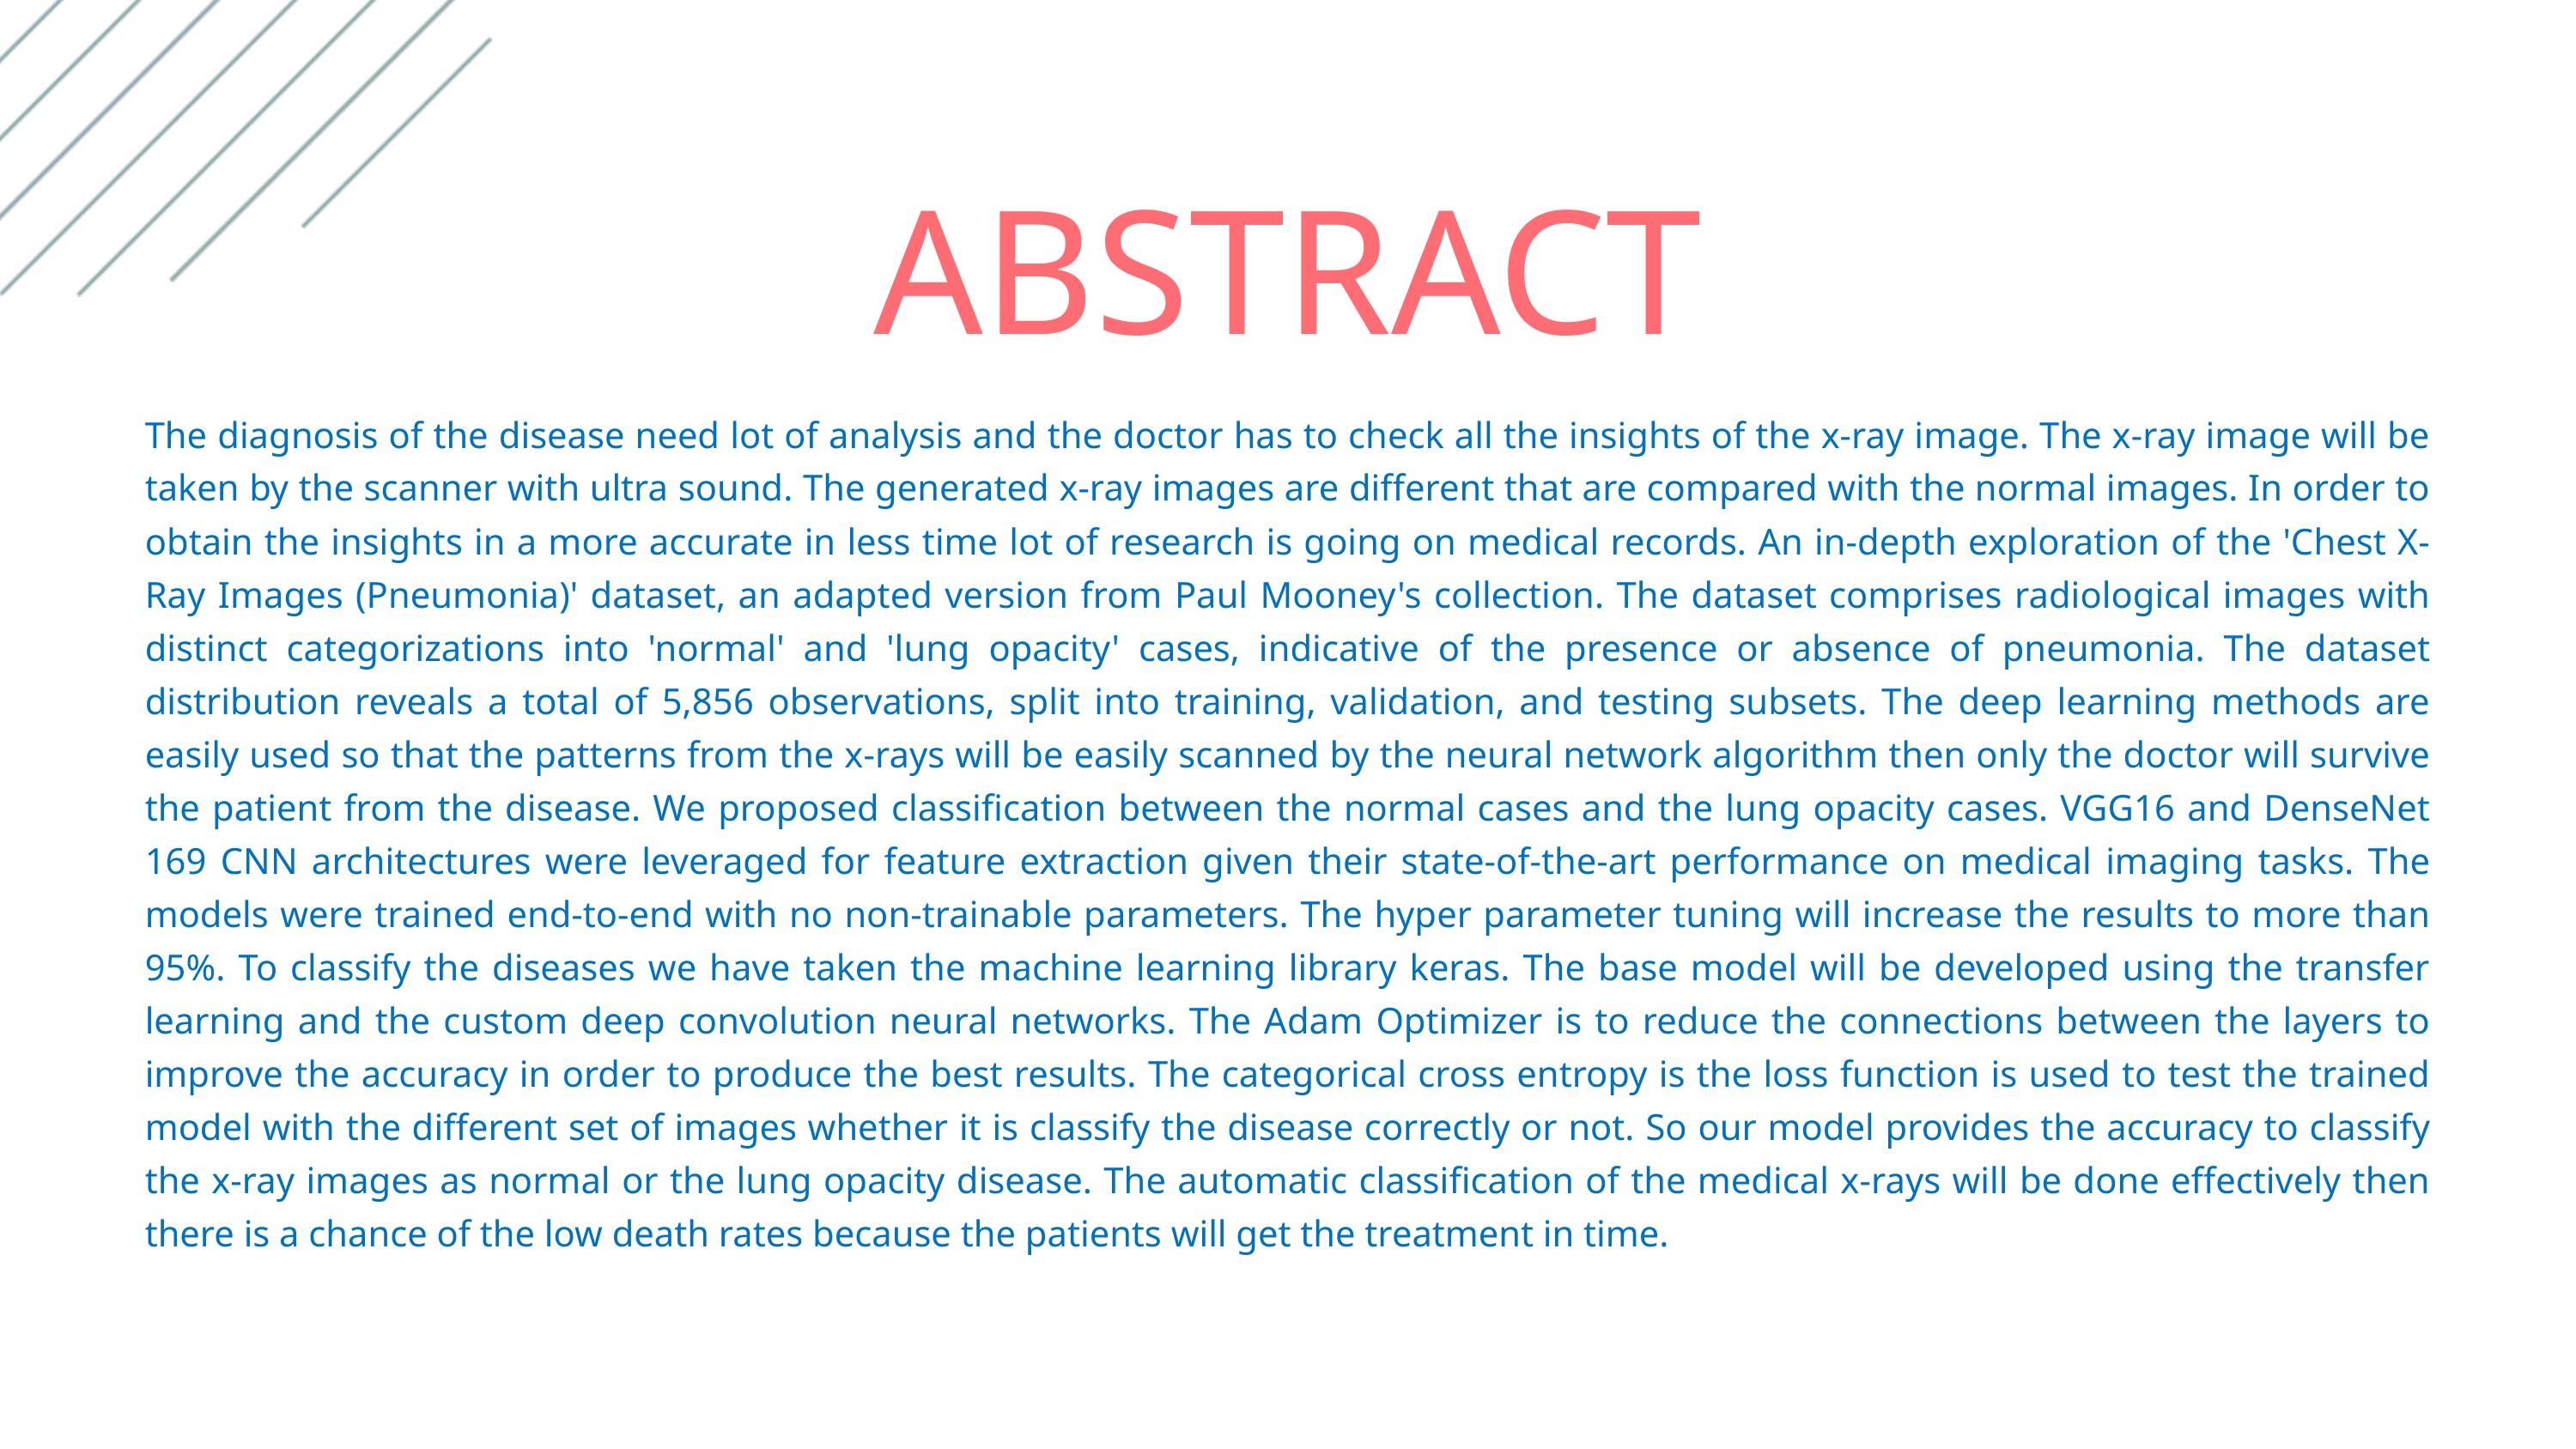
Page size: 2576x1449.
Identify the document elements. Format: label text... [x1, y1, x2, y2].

text_box The diagnosis of the disease need lot of analysis and the doctor has to check all the insights of the x-ray image. The x-ray image will be taken by the scanner with ultra sound. The generated x-ray images are different that are compared with the normal images. In order to obtain the insights in a more accurate in less time lot of research is going on medical records. An in-depth exploration of the 'Chest X-Ray Images (Pneumonia)' dataset, an adapted version from Paul Mooney's collection. The dataset comprises radiological images with distinct categorizations into 'normal' and 'lung opacity' cases, indicative of the presence or absence of pneumonia. The dataset distribution reveals a total of 5,856 observations, split into training, validation, and testing subsets. The deep learning methods are easily used so that the patterns from the x-rays will be easily scanned by the neural network algorithm then only the doctor will survive the patient from the disease. We proposed classification between the normal cases and the lung opacity cases. VGG16 and DenseNet 169 CNN architectures were leveraged for feature extraction given their state-of-the-art performance on medical imaging tasks. The models were trained end-to-end with no non-trainable parameters. The hyper parameter tuning will increase the results to more than 95%. To classify the diseases we have taken the machine learning library keras. The base model will be developed using the transfer learning and the custom deep convolution neural networks. The Adam Optimizer is to reduce the connections between the layers to improve the accuracy in order to produce the best results. The categorical cross entropy is the loss function is used to test the trained model with the different set of images whether it is classify the disease correctly or not. So our model provides the accuracy to classify the x-ray images as normal or the lung opacity disease. The automatic classification of the medical x-rays will be done effectively then there is a chance of the low death rates because the patients will get the treatment in time. [144, 402, 2432, 1308]
text_box ABSTRACT [440, 197, 2136, 369]
text_box [0, 0, 561, 297]
